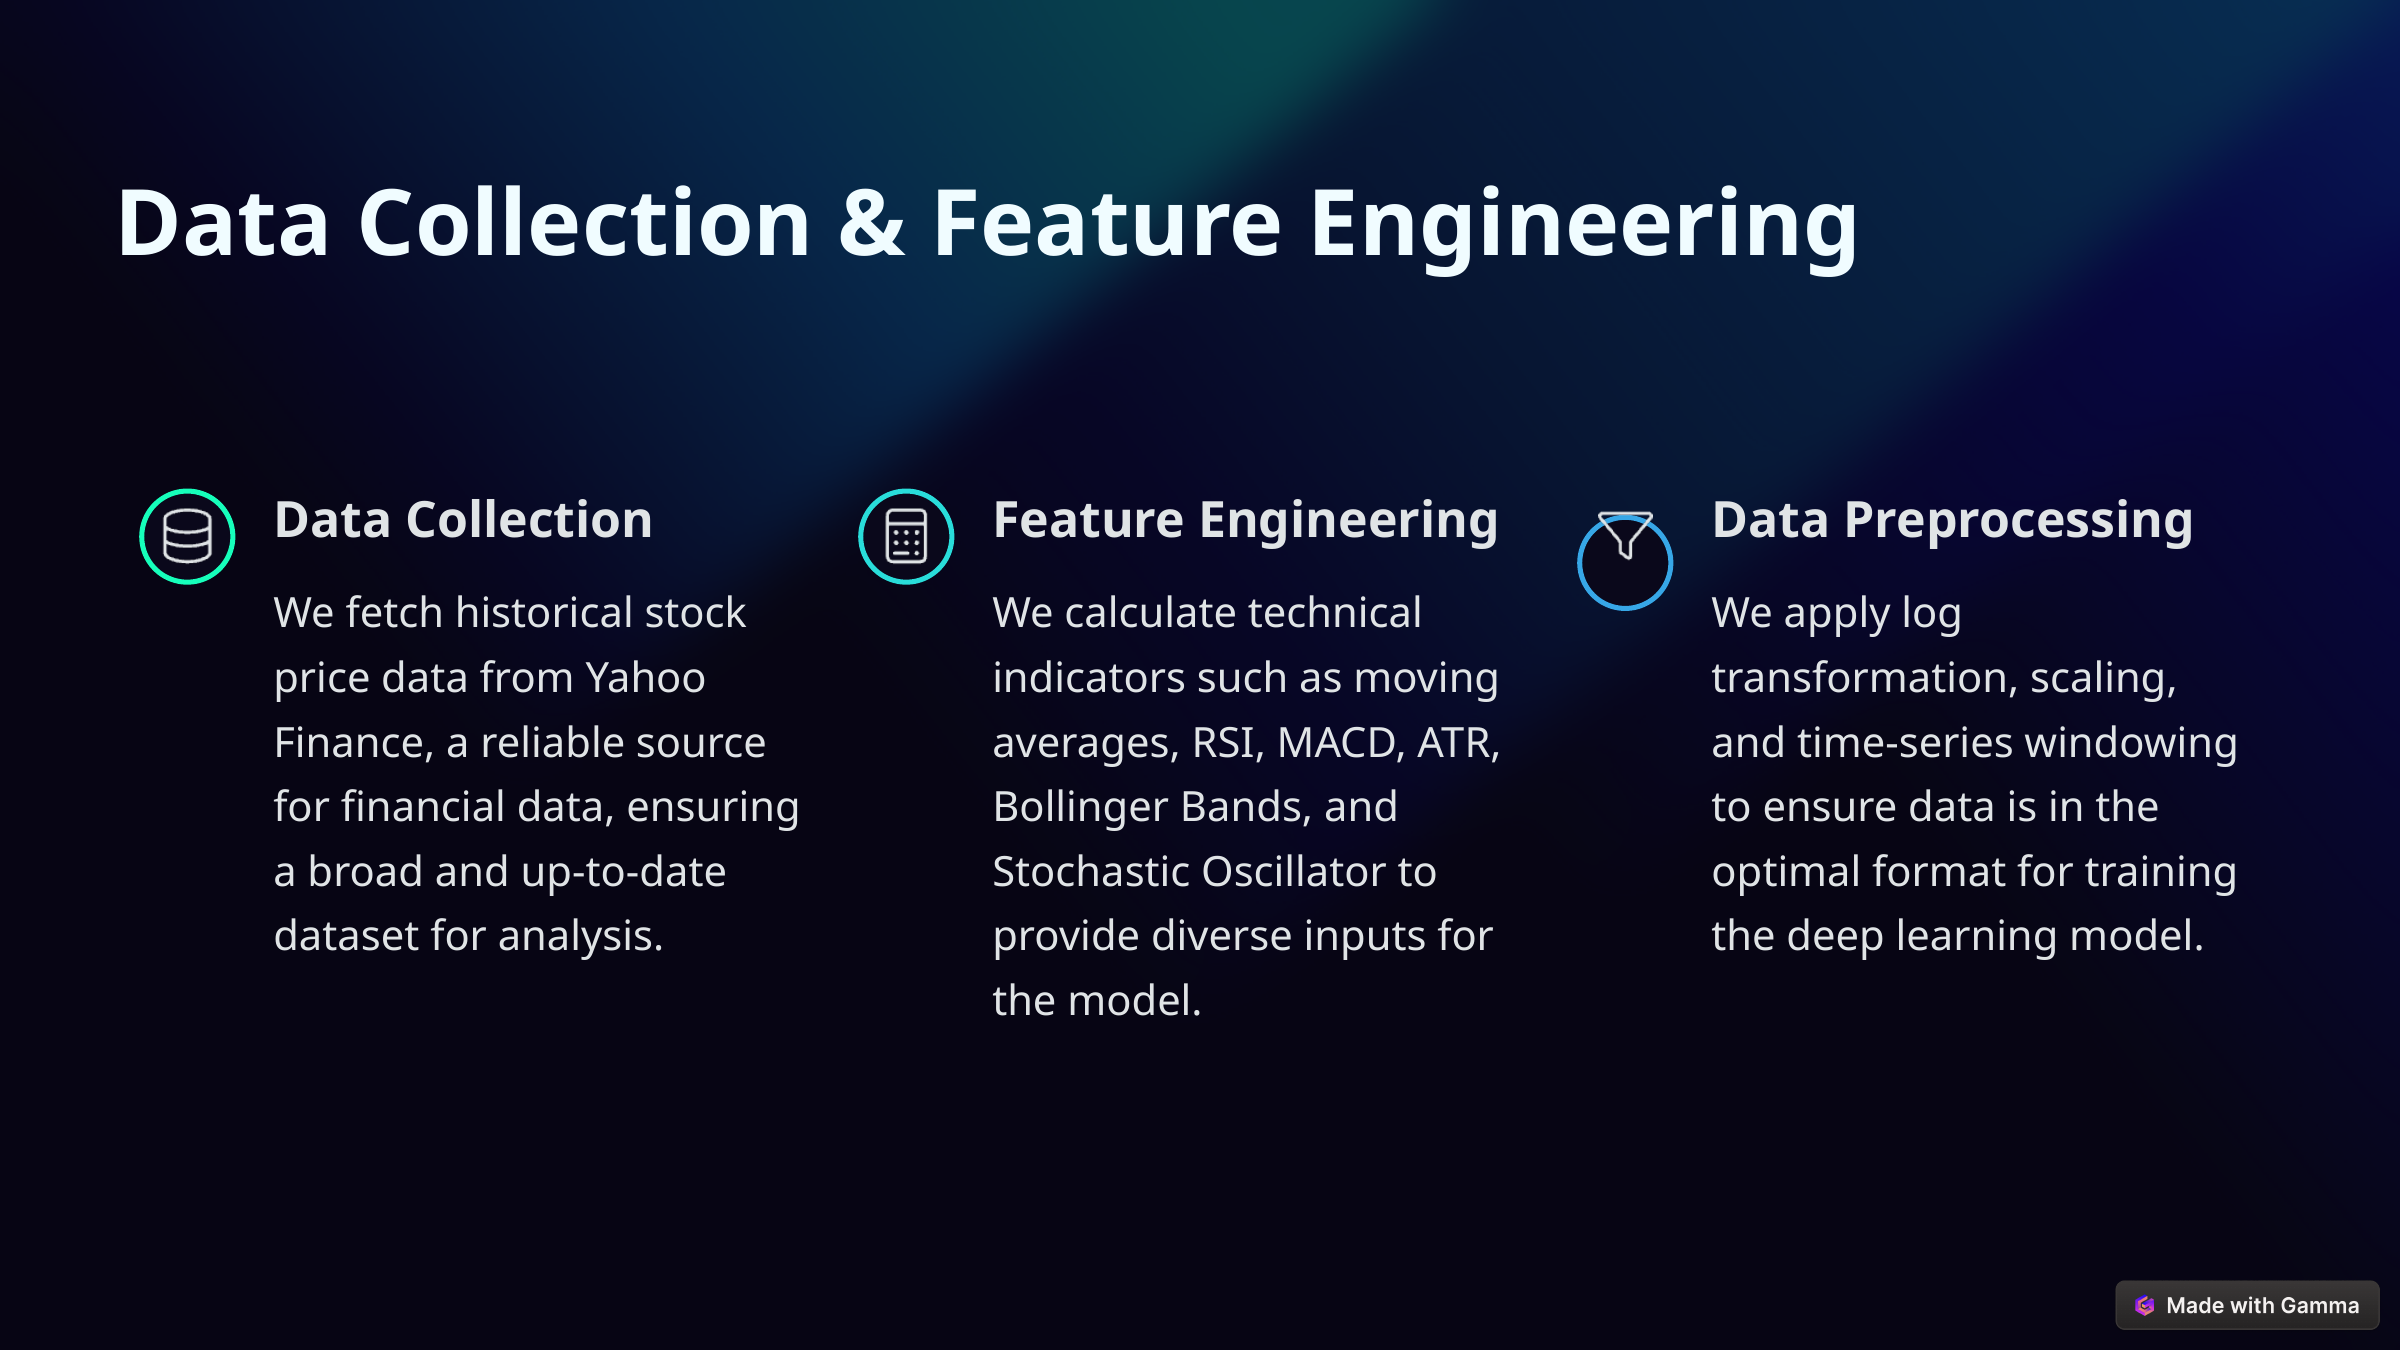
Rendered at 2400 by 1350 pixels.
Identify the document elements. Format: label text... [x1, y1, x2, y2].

text_box Data Collection & Feature Engineering [114, 161, 1715, 275]
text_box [141, 491, 2259, 1026]
picture [2106, 1271, 2389, 1339]
